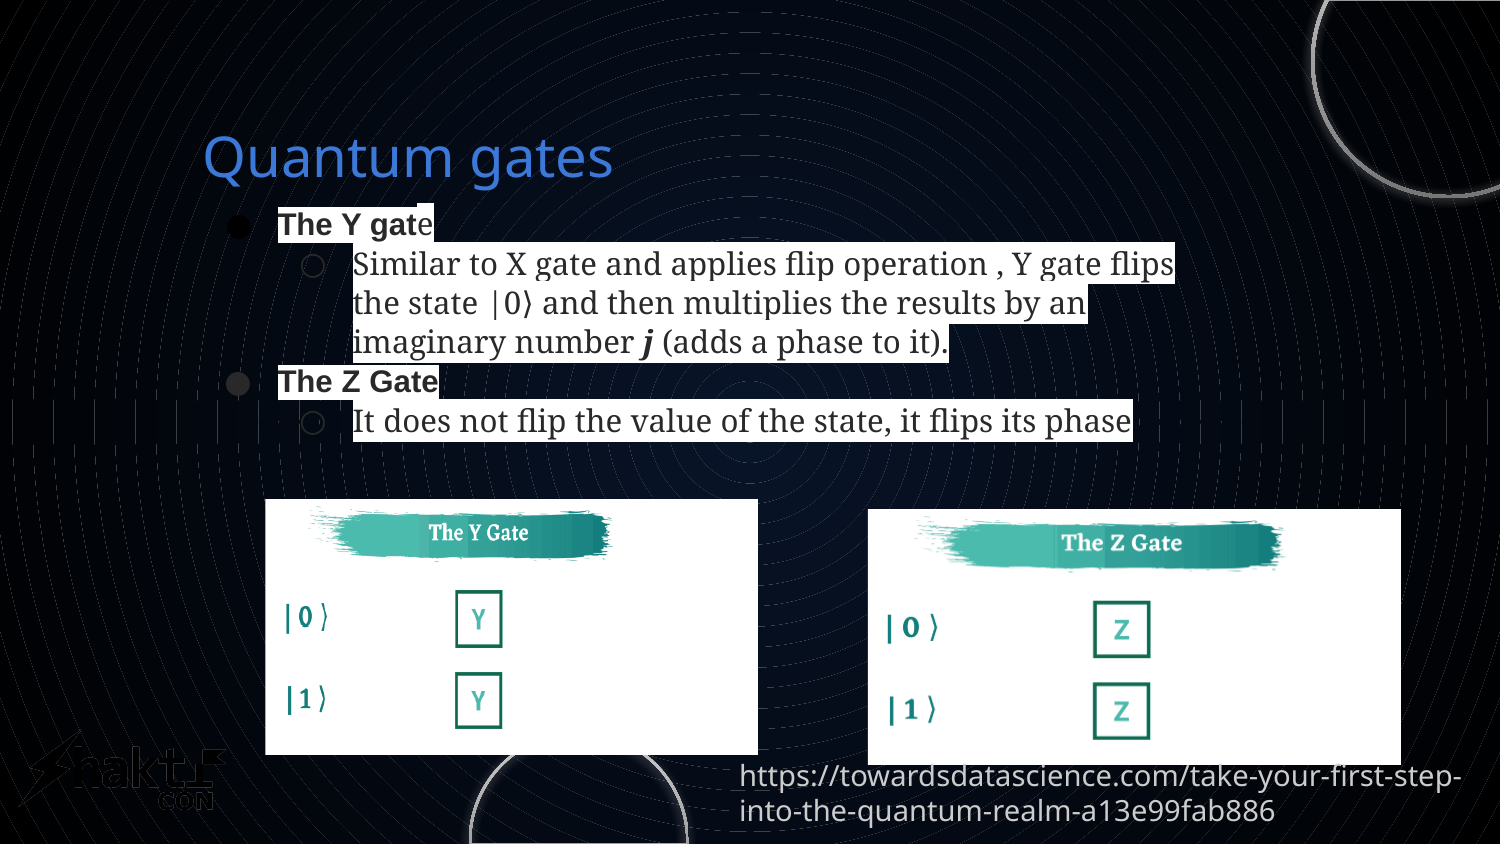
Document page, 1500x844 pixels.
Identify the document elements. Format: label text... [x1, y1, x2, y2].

picture [17, 729, 226, 817]
picture [867, 509, 1402, 765]
text_box https://towardsdatascience.com/take-your-first-step-into-the-quantum-realm-a13e99fab886 [724, 742, 1500, 843]
text_box Quantum gates [187, 105, 1240, 187]
text_box The Y gate Similar to X gate and applies flip operation , Y gate flips the state |0⟩ and then multiplies the results by an imaginary number j (adds a phase to it). The Z Gate It does not flip the value of the state, it flips its phase [187, 187, 1240, 699]
text_box [1240, 205, 1315, 272]
picture [265, 499, 759, 755]
